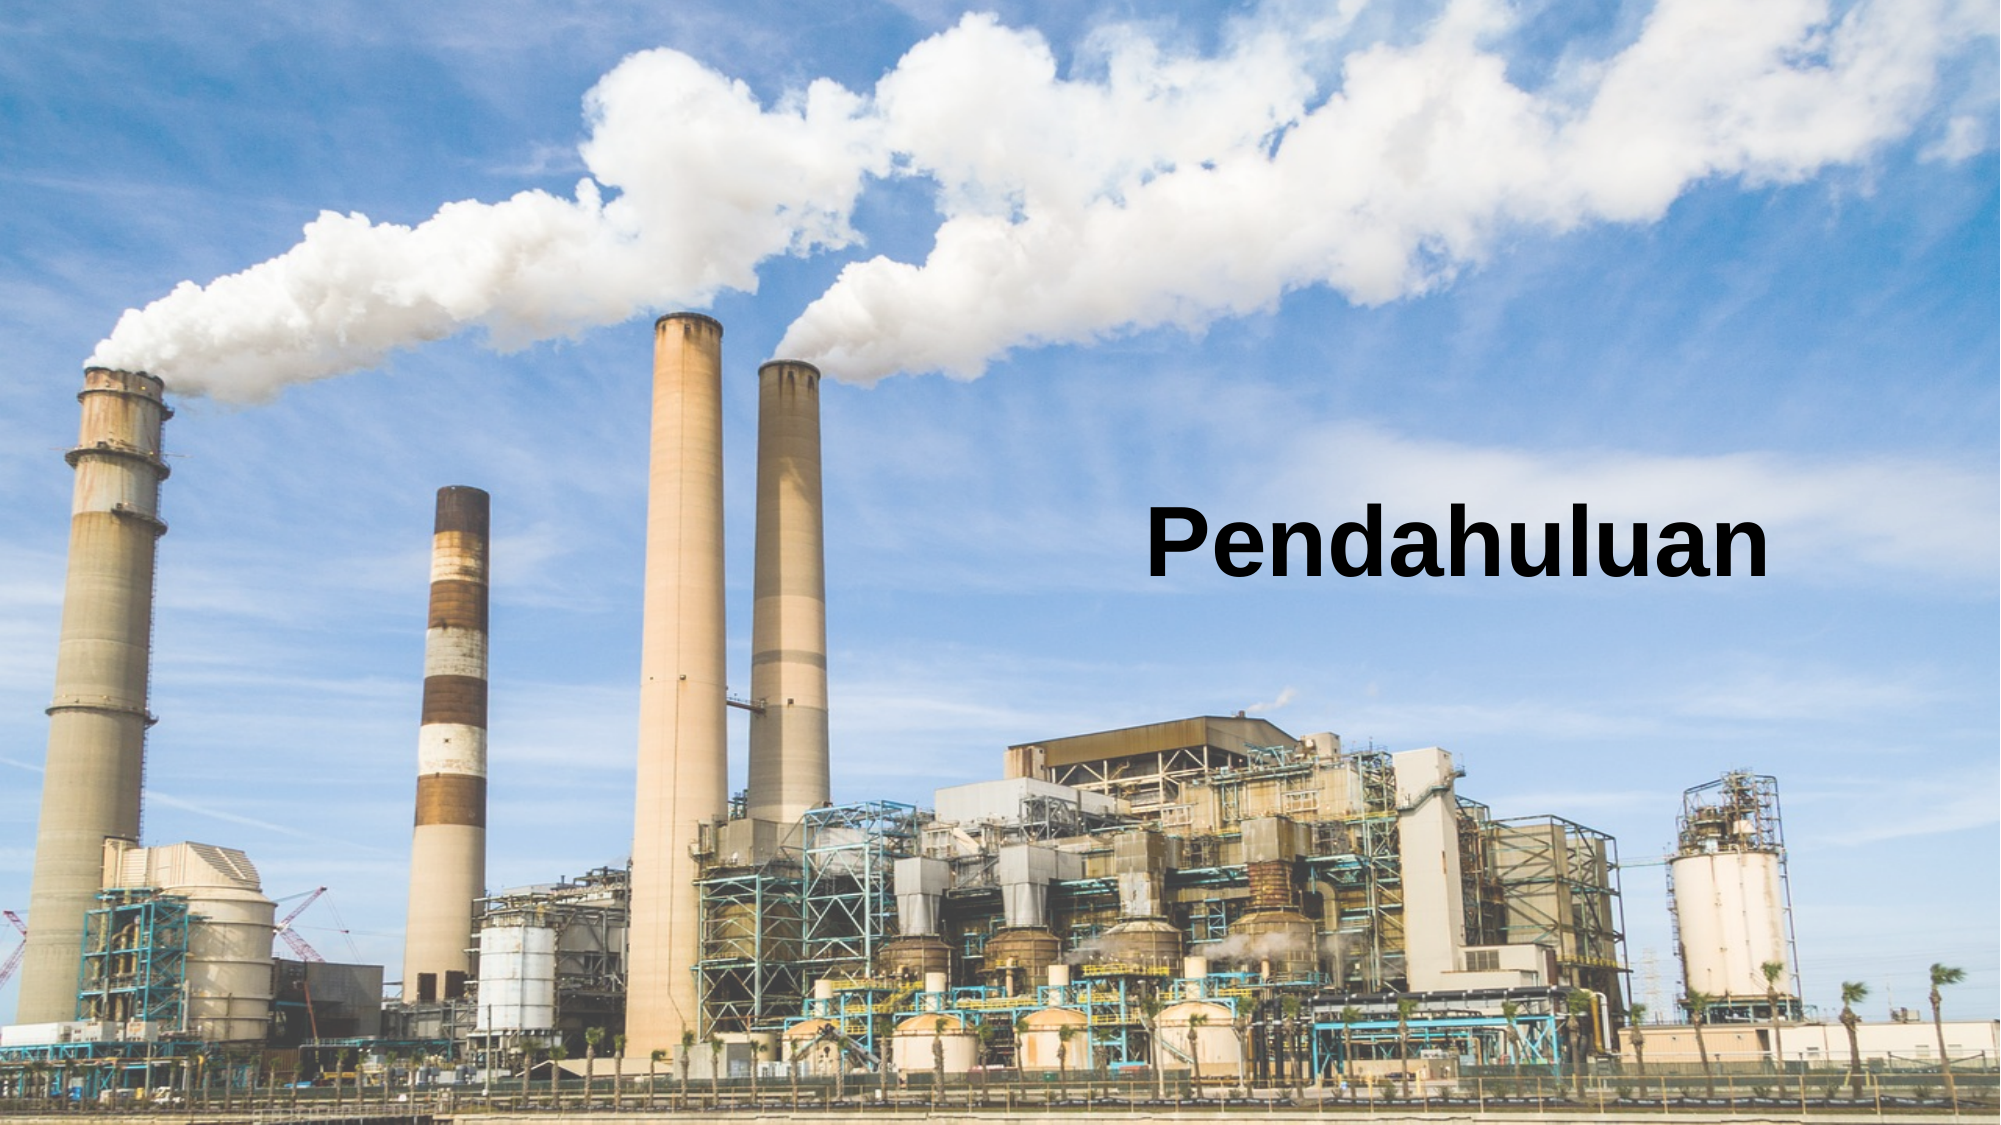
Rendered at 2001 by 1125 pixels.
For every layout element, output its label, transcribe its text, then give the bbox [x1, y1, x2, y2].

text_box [1129, 468, 1914, 657]
table_cell 30% [0, 0, 2000, 1125]
